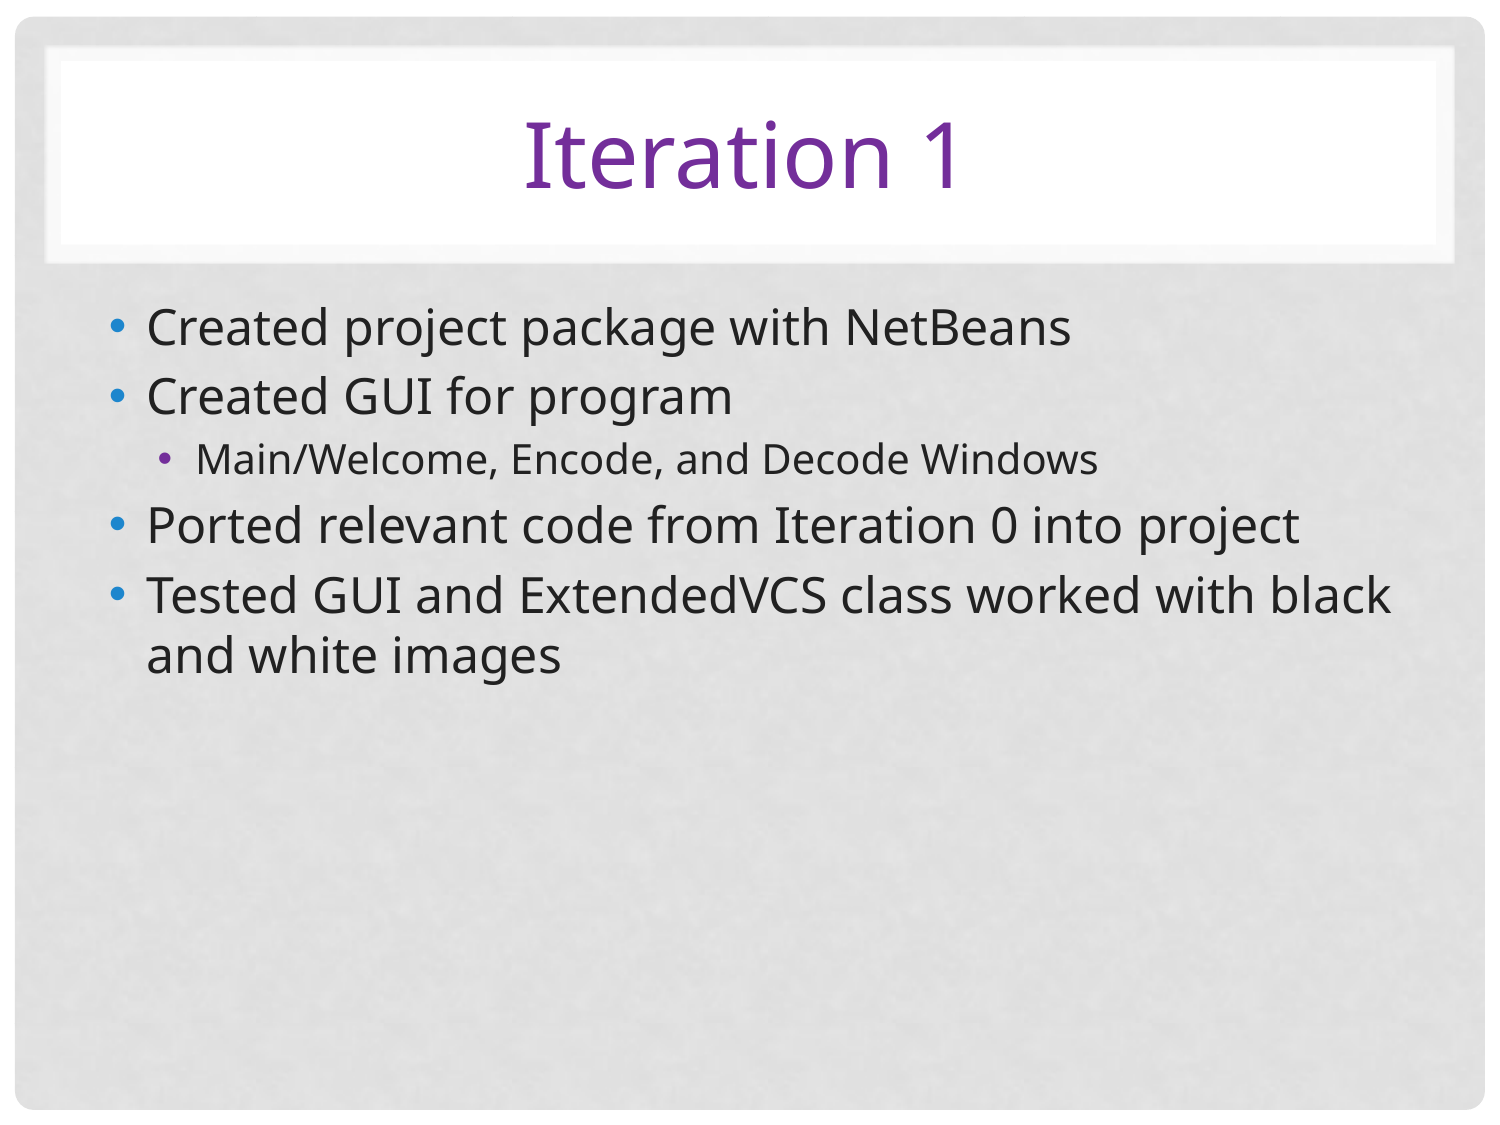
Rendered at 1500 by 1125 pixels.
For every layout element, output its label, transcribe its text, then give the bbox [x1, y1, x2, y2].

title Iteration 1 [69, 66, 1425, 238]
list Created project package with NetBeans Created GUI for program Main/Welcome, Encode, and Decode Windows Ported relevant code from Iteration 0 into project Tested GUI and ExtendedVCS class worked with black and white images [75, 287, 1425, 1005]
